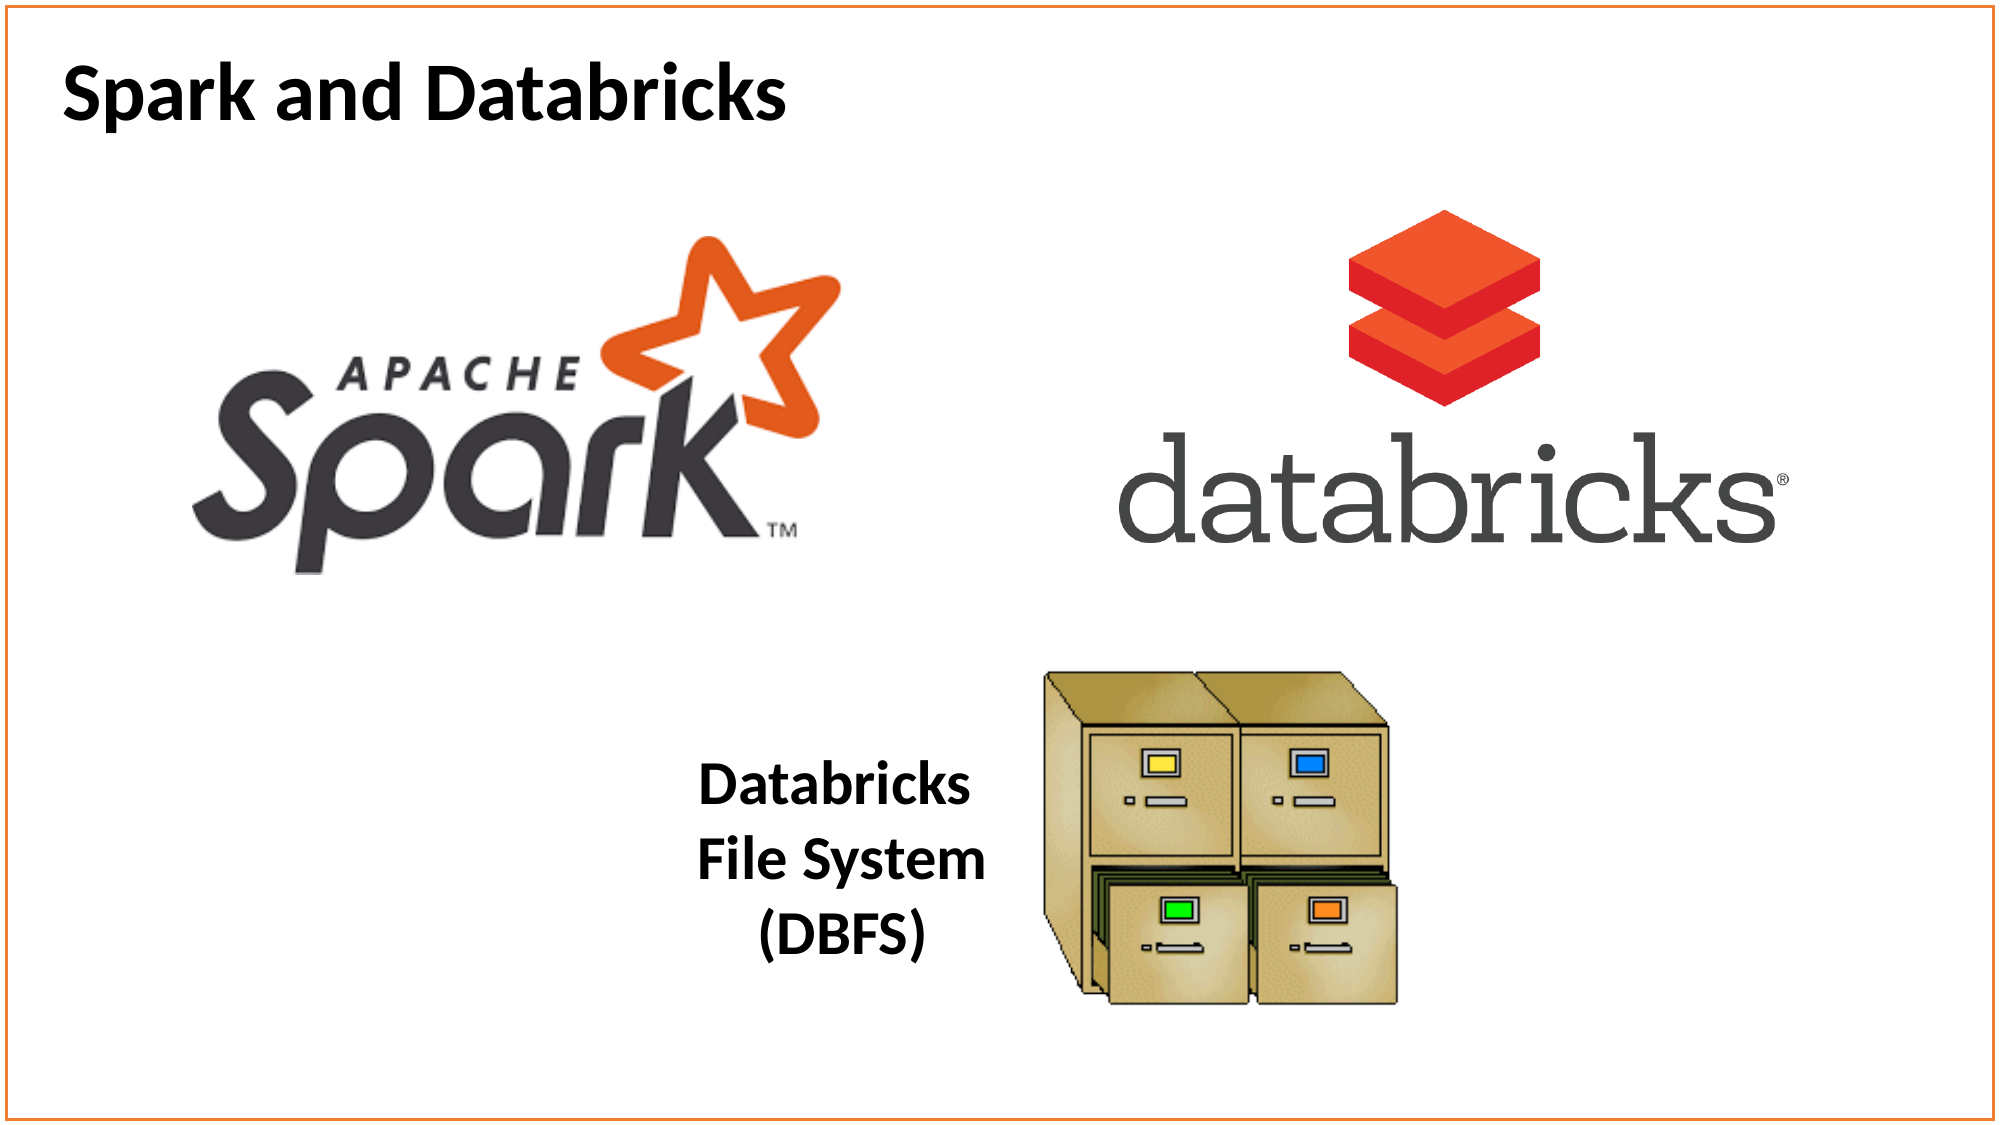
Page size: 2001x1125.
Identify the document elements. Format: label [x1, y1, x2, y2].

picture [1025, 168, 1870, 612]
picture [192, 236, 843, 575]
text_box [5, 5, 1995, 1121]
picture [1025, 657, 1430, 1039]
